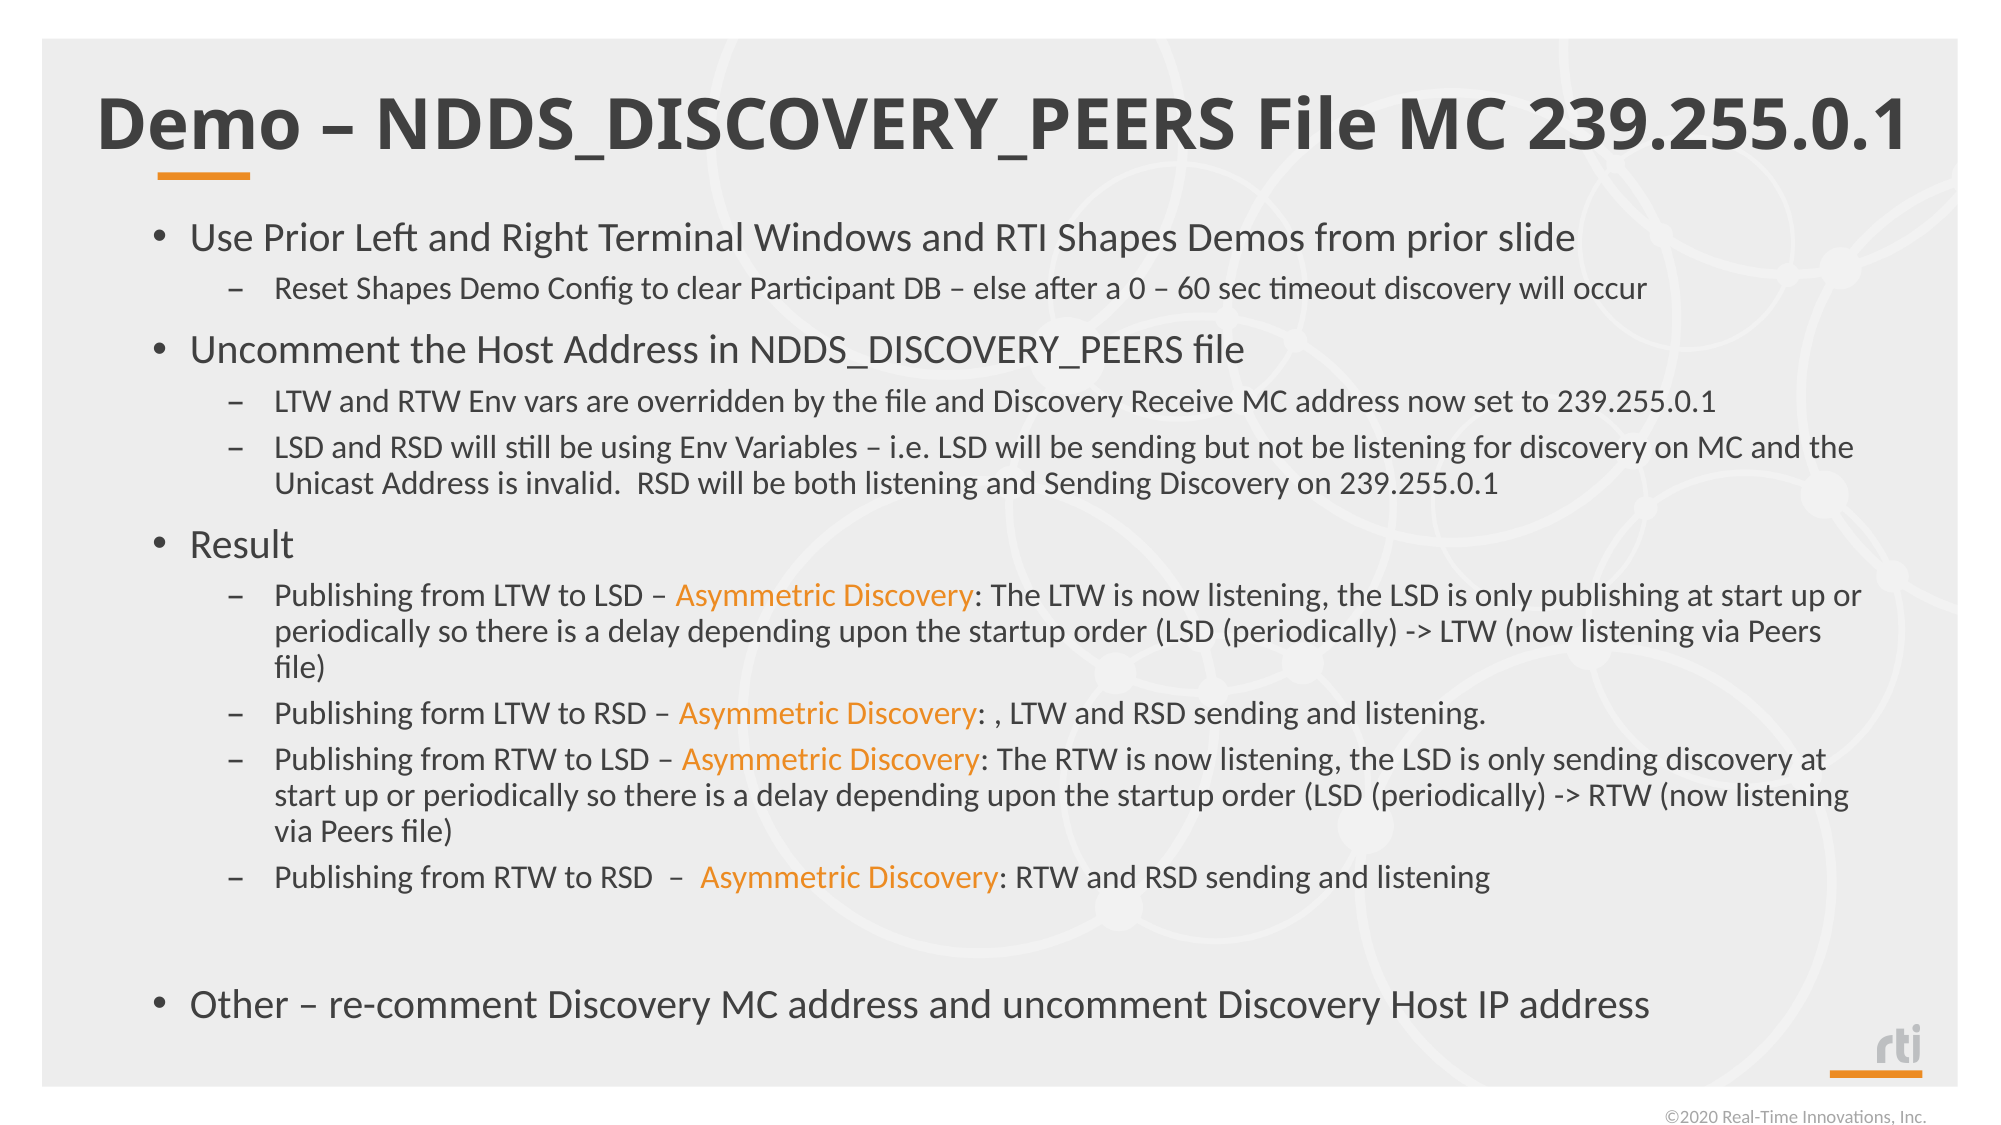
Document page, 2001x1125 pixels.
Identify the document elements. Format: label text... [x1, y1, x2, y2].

picture [1877, 1024, 1920, 1063]
list Use Prior Left and Right Terminal Windows and RTI Shapes Demos from prior slide Reset Shapes Demo Config to clear Participant DB – else after a 0 – 60 sec timeout discovery will occur Uncomment the Host Address in NDDS_DISCOVERY_PEERS file LTW and RTW Env vars are overridden by the file and Discovery Receive MC address now set to 239.255.0.1 LSD and RSD will still be using Env Variables – i.e. LSD will be sending but not be listening for discovery on MC and the Unicast Address is invalid. RSD will be both listening and Sending Discovery on 239.255.0.1 Result Publishing from LTW to LSD – Asymmetric Discovery: The LTW is now listening, the LSD is only publishing at start up or periodically so there is a delay depending upon the startup order (LSD (periodically) -> LTW (now listening via Peers file) Publishing form LTW to RSD – Asymmetric Discovery: , LTW and RSD sending and listening. Publishing from RTW to LSD – Asymmetric Discovery: The RTW is now listening, the LSD is only sending discovery at start up or periodically so there is a delay depending upon the startup order (LSD (periodically) -> RTW (now listening via Peers file) Publishing from RTW to RSD – Asymmetric Discovery: RTW and RSD sending and listening Other – re-comment Discovery MC address and uncomment Discovery Host IP address [137, 208, 1892, 1059]
title Demo – NDDS_DISCOVERY_PEERS File MC 239.255.0.1 [80, 66, 1943, 173]
footer ©2020 Real-Time Innovations, Inc. [1267, 1107, 1943, 1125]
